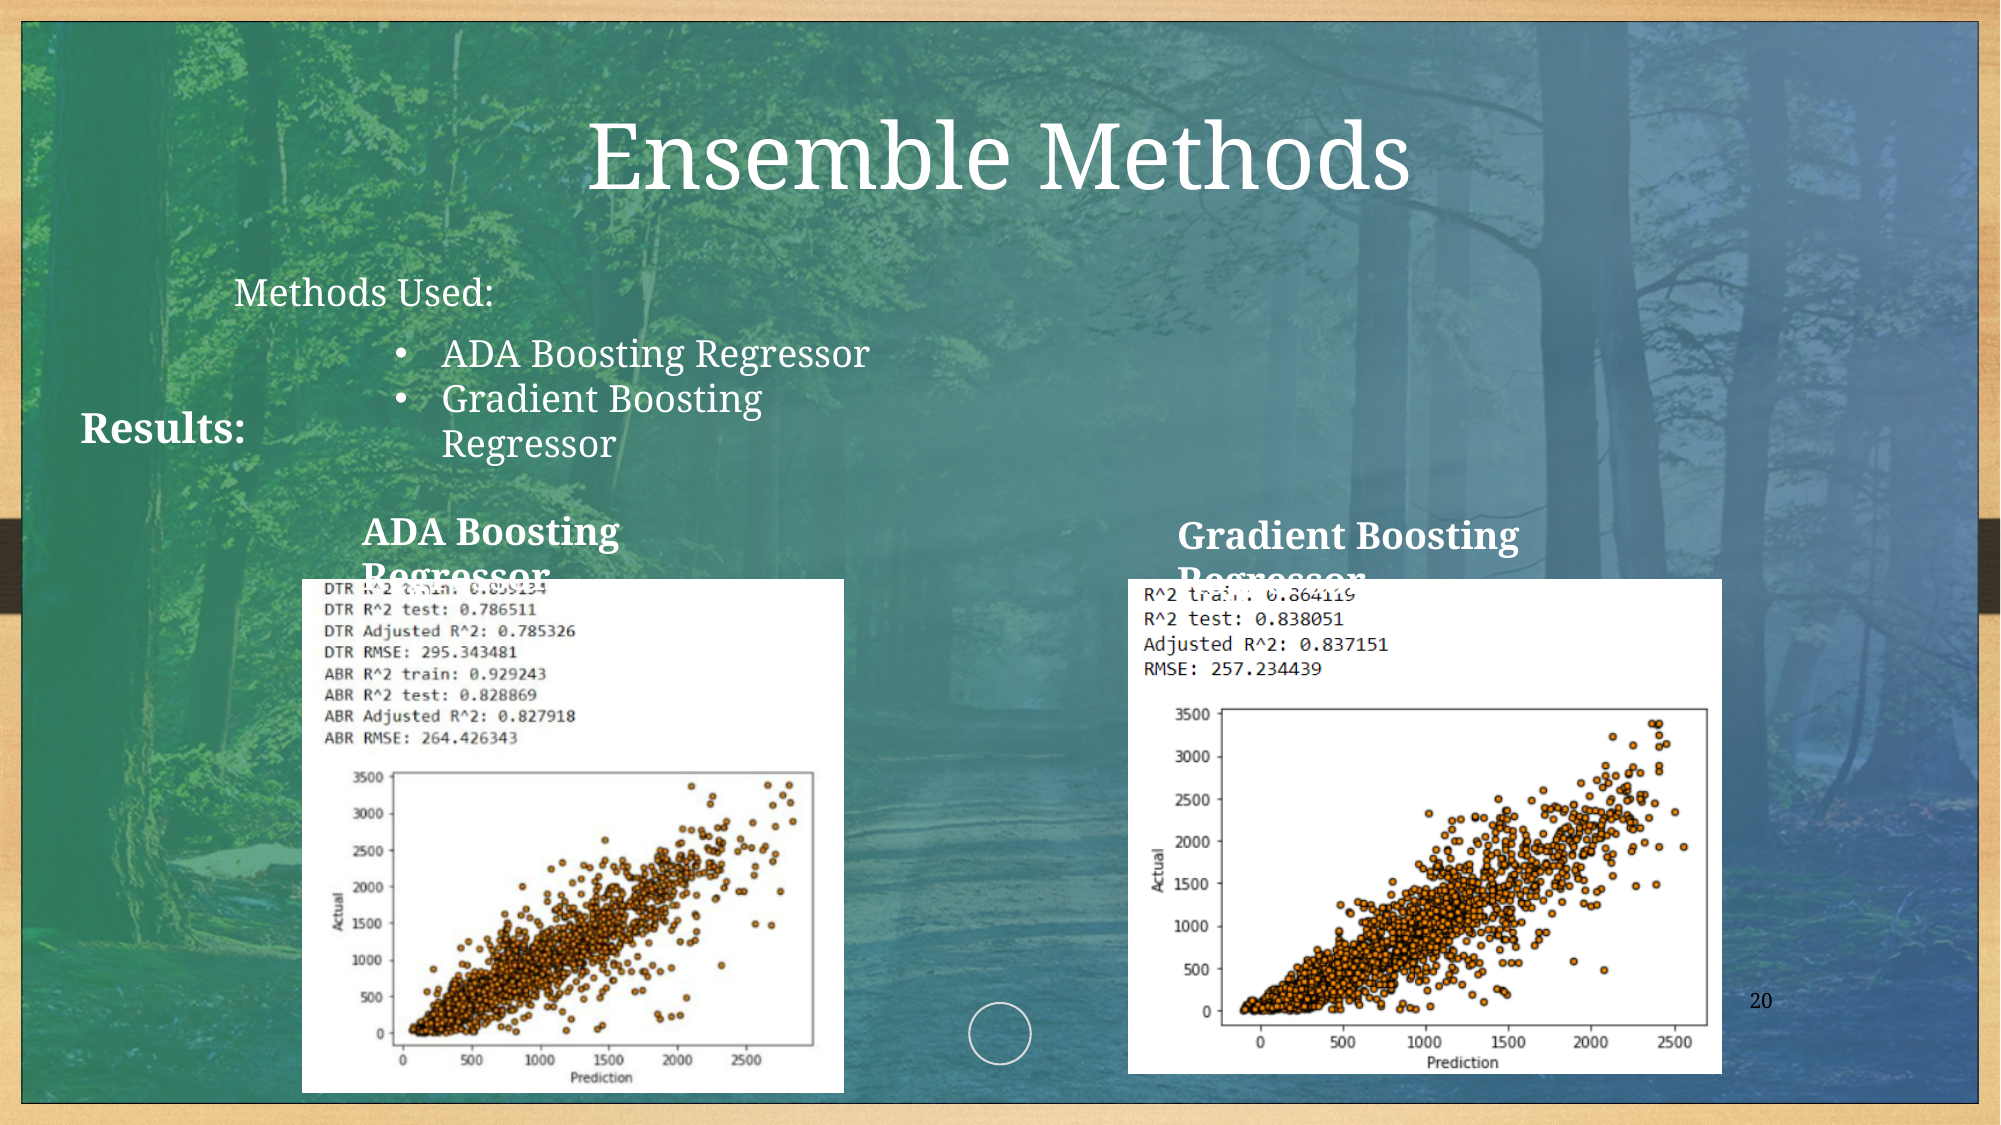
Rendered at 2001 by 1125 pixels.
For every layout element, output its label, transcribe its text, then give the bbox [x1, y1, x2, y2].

text_box ADA Boosting Regressor Gradient Boosting Regressor [379, 322, 940, 473]
text_box Methods Used: [218, 261, 700, 322]
title Ensemble Methods [137, 44, 1863, 262]
picture [0, 0, 2001, 1125]
text_box Gradient Boosting Regressor [1162, 505, 1688, 579]
text_box Results: [65, 394, 432, 460]
text_box ADA Boosting Regressor [346, 500, 828, 579]
slide_number 20 [1722, 979, 1788, 1025]
